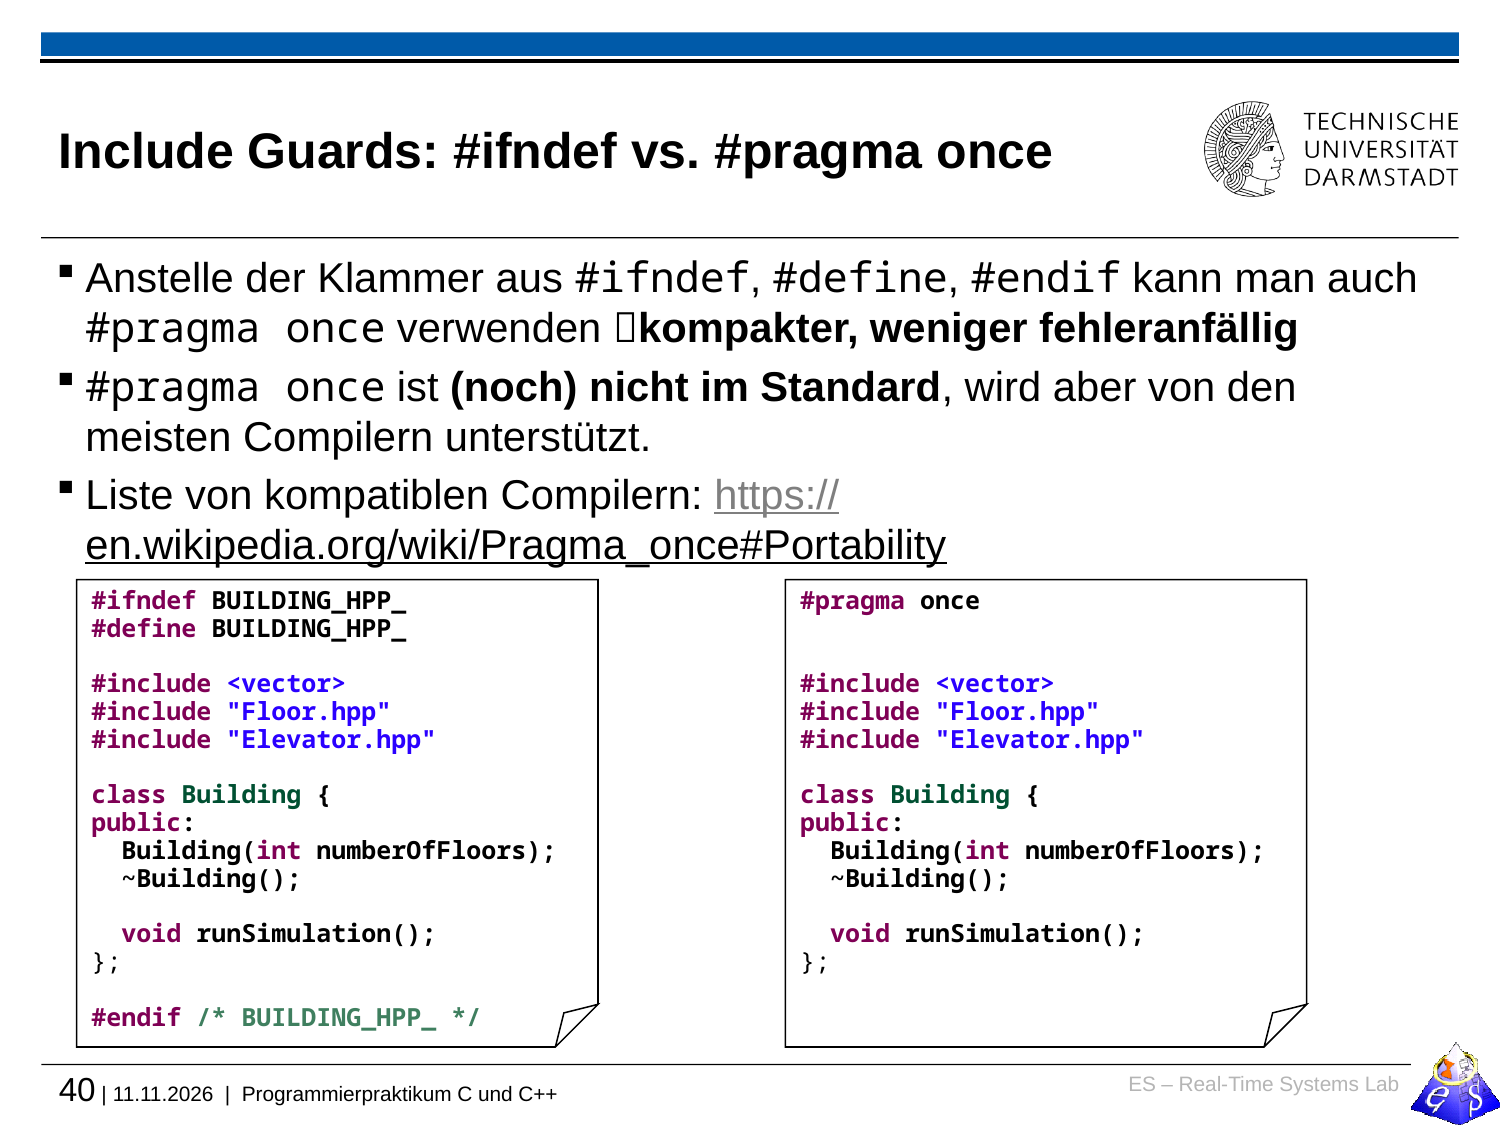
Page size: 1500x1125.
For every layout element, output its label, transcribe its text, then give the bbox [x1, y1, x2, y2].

text_box ! [555, 1004, 597, 1046]
title Include Guards: #ifndef vs. #pragma once [58, 80, 1187, 218]
list Anstelle der Klammer aus #ifndef, #define, #endif kann man auch #pragma once verwenden kompakter, weniger fehleranfällig #pragma once ist (noch) nicht im Standard, wird aber von den meisten Compilern unterstützt. Liste von kompatiblen Compilern: https://en.wikipedia.org/wiki/Pragma_once#Portability [41, 243, 1459, 1059]
picture [1411, 1041, 1500, 1125]
picture [1187, 84, 1483, 214]
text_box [1264, 1004, 1306, 1046]
text_box #pragma once #include <vector> #include "Floor.hpp" #include "Elevator.hpp" class Building { public: Building(int numberOfFloors); ~Building(); void runSimulation(); }; [785, 579, 1307, 1047]
text_box #ifndef BUILDING_HPP_ #define BUILDING_HPP_ #include <vector> #include "Floor.hpp" #include "Elevator.hpp" class Building { public: Building(int numberOfFloors); ~Building(); void runSimulation(); }; #endif /* BUILDING_HPP_ */ [76, 579, 598, 1047]
